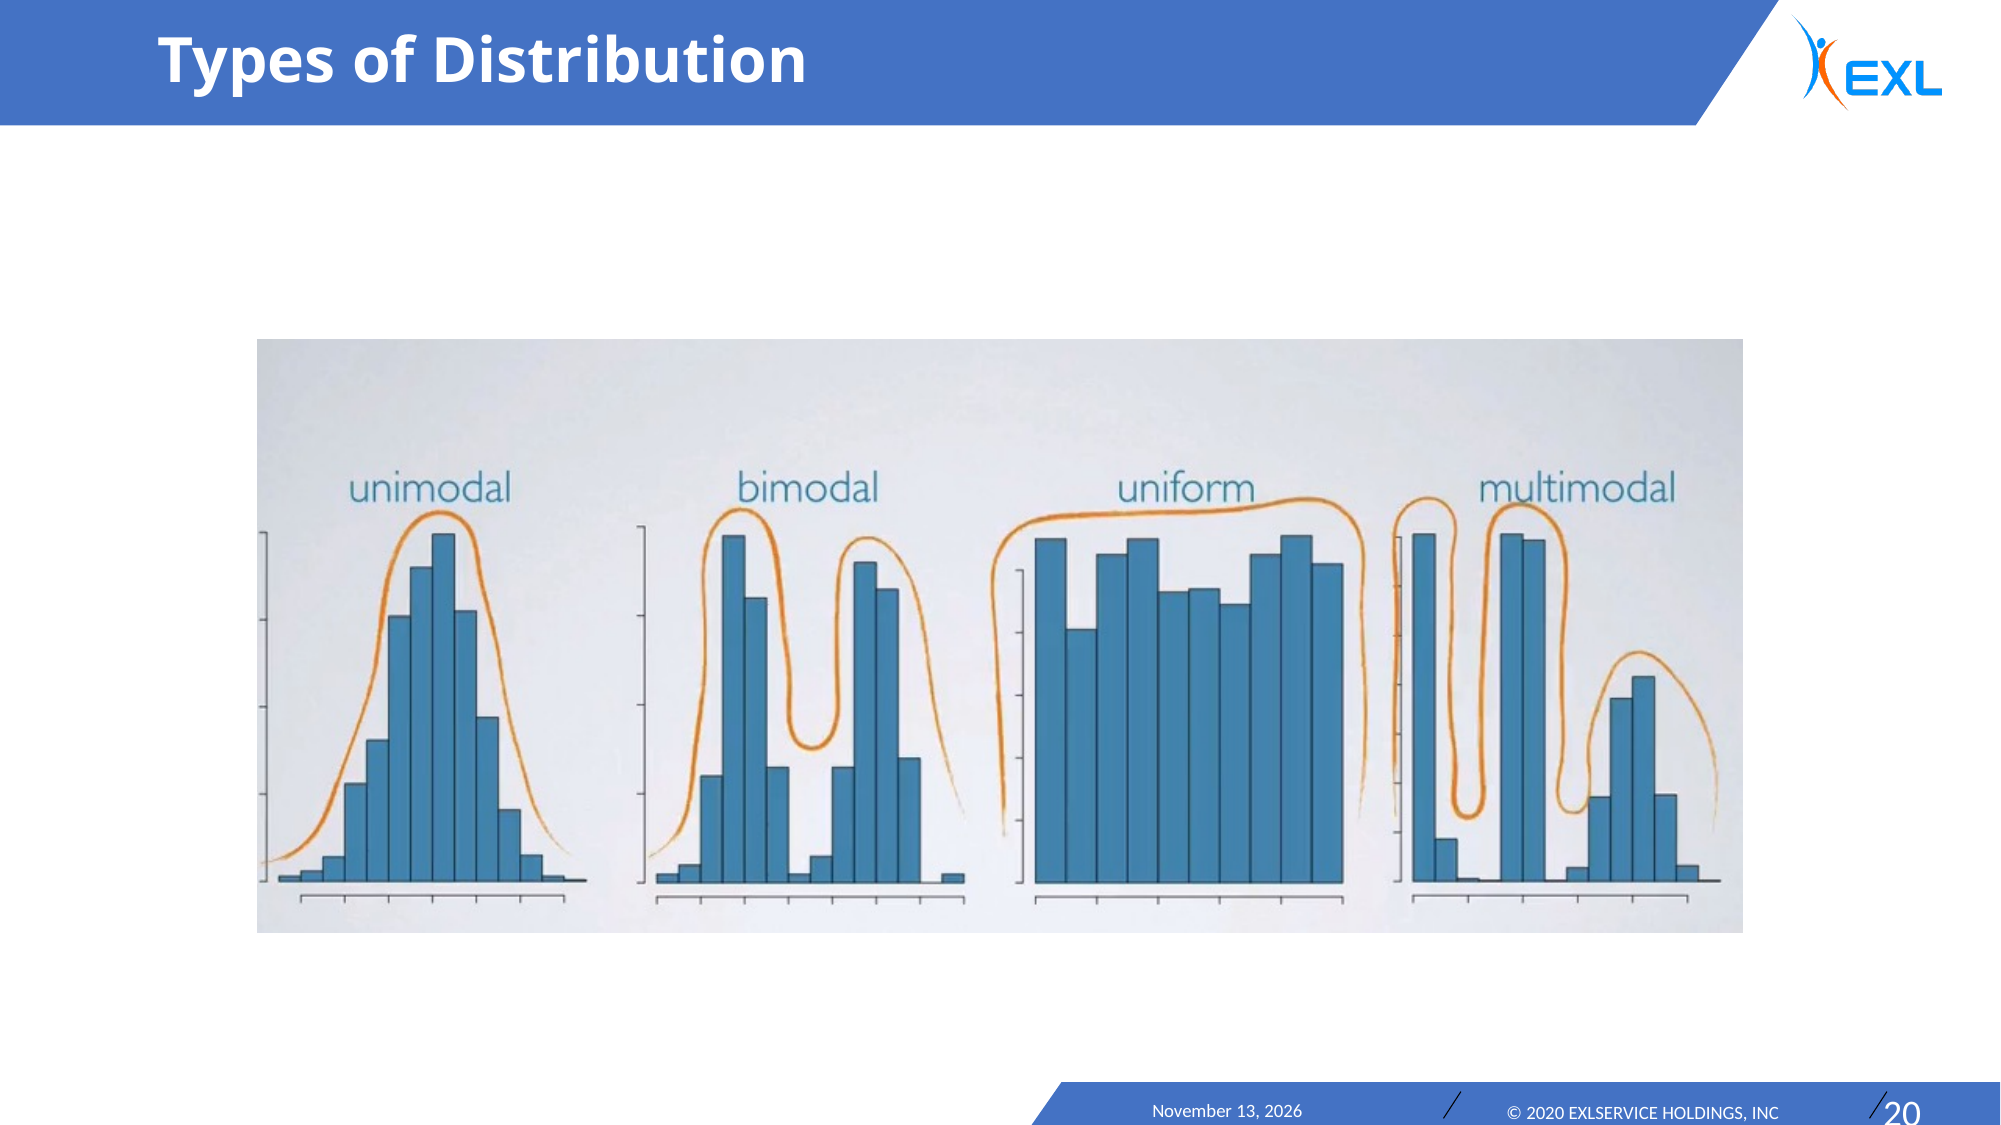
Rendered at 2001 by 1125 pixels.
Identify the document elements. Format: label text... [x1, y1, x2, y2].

title Types of Distribution [143, 21, 1449, 125]
picture [256, 339, 1743, 933]
picture [1791, 14, 1942, 111]
